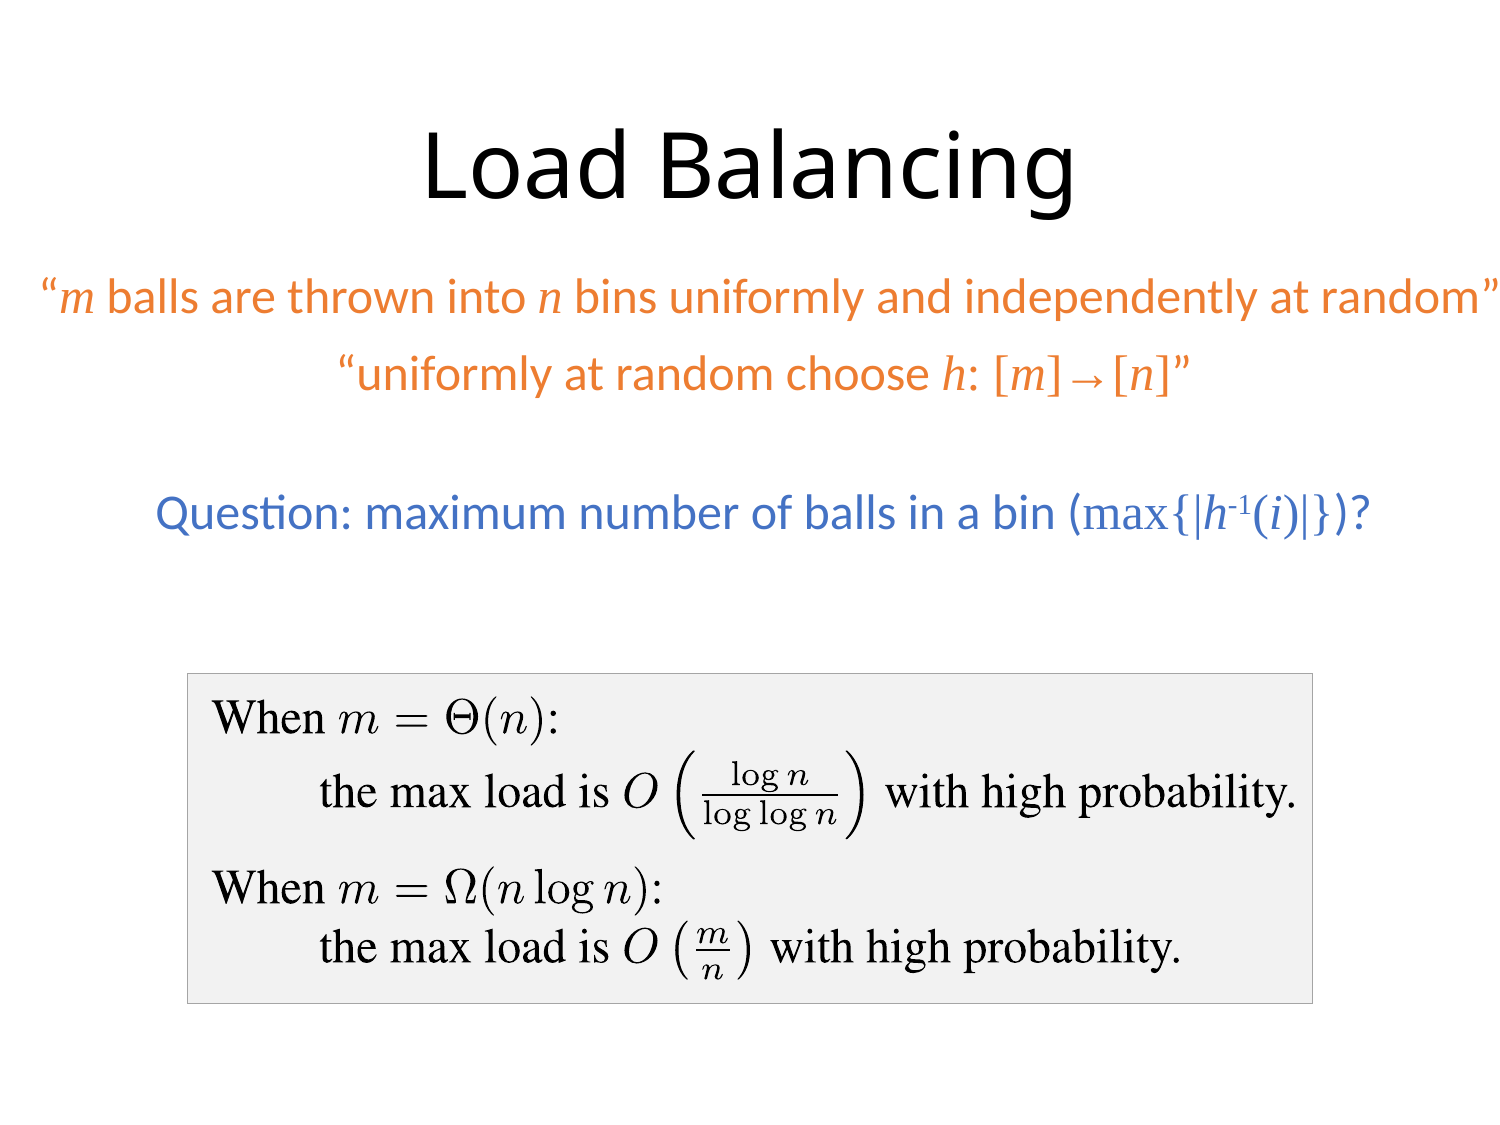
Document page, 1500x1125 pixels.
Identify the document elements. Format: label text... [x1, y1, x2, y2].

title Load Balancing [103, 59, 1397, 256]
text_box “m balls are thrown into n bins uniformly and independently at random” [23, 256, 1500, 332]
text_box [187, 673, 1313, 1004]
text_box “uniformly at random choose h: [m]→[n]” [320, 332, 1208, 408]
text_box Question: maximum number of balls in a bin (max{|h-1(i)|})? [140, 471, 1388, 547]
